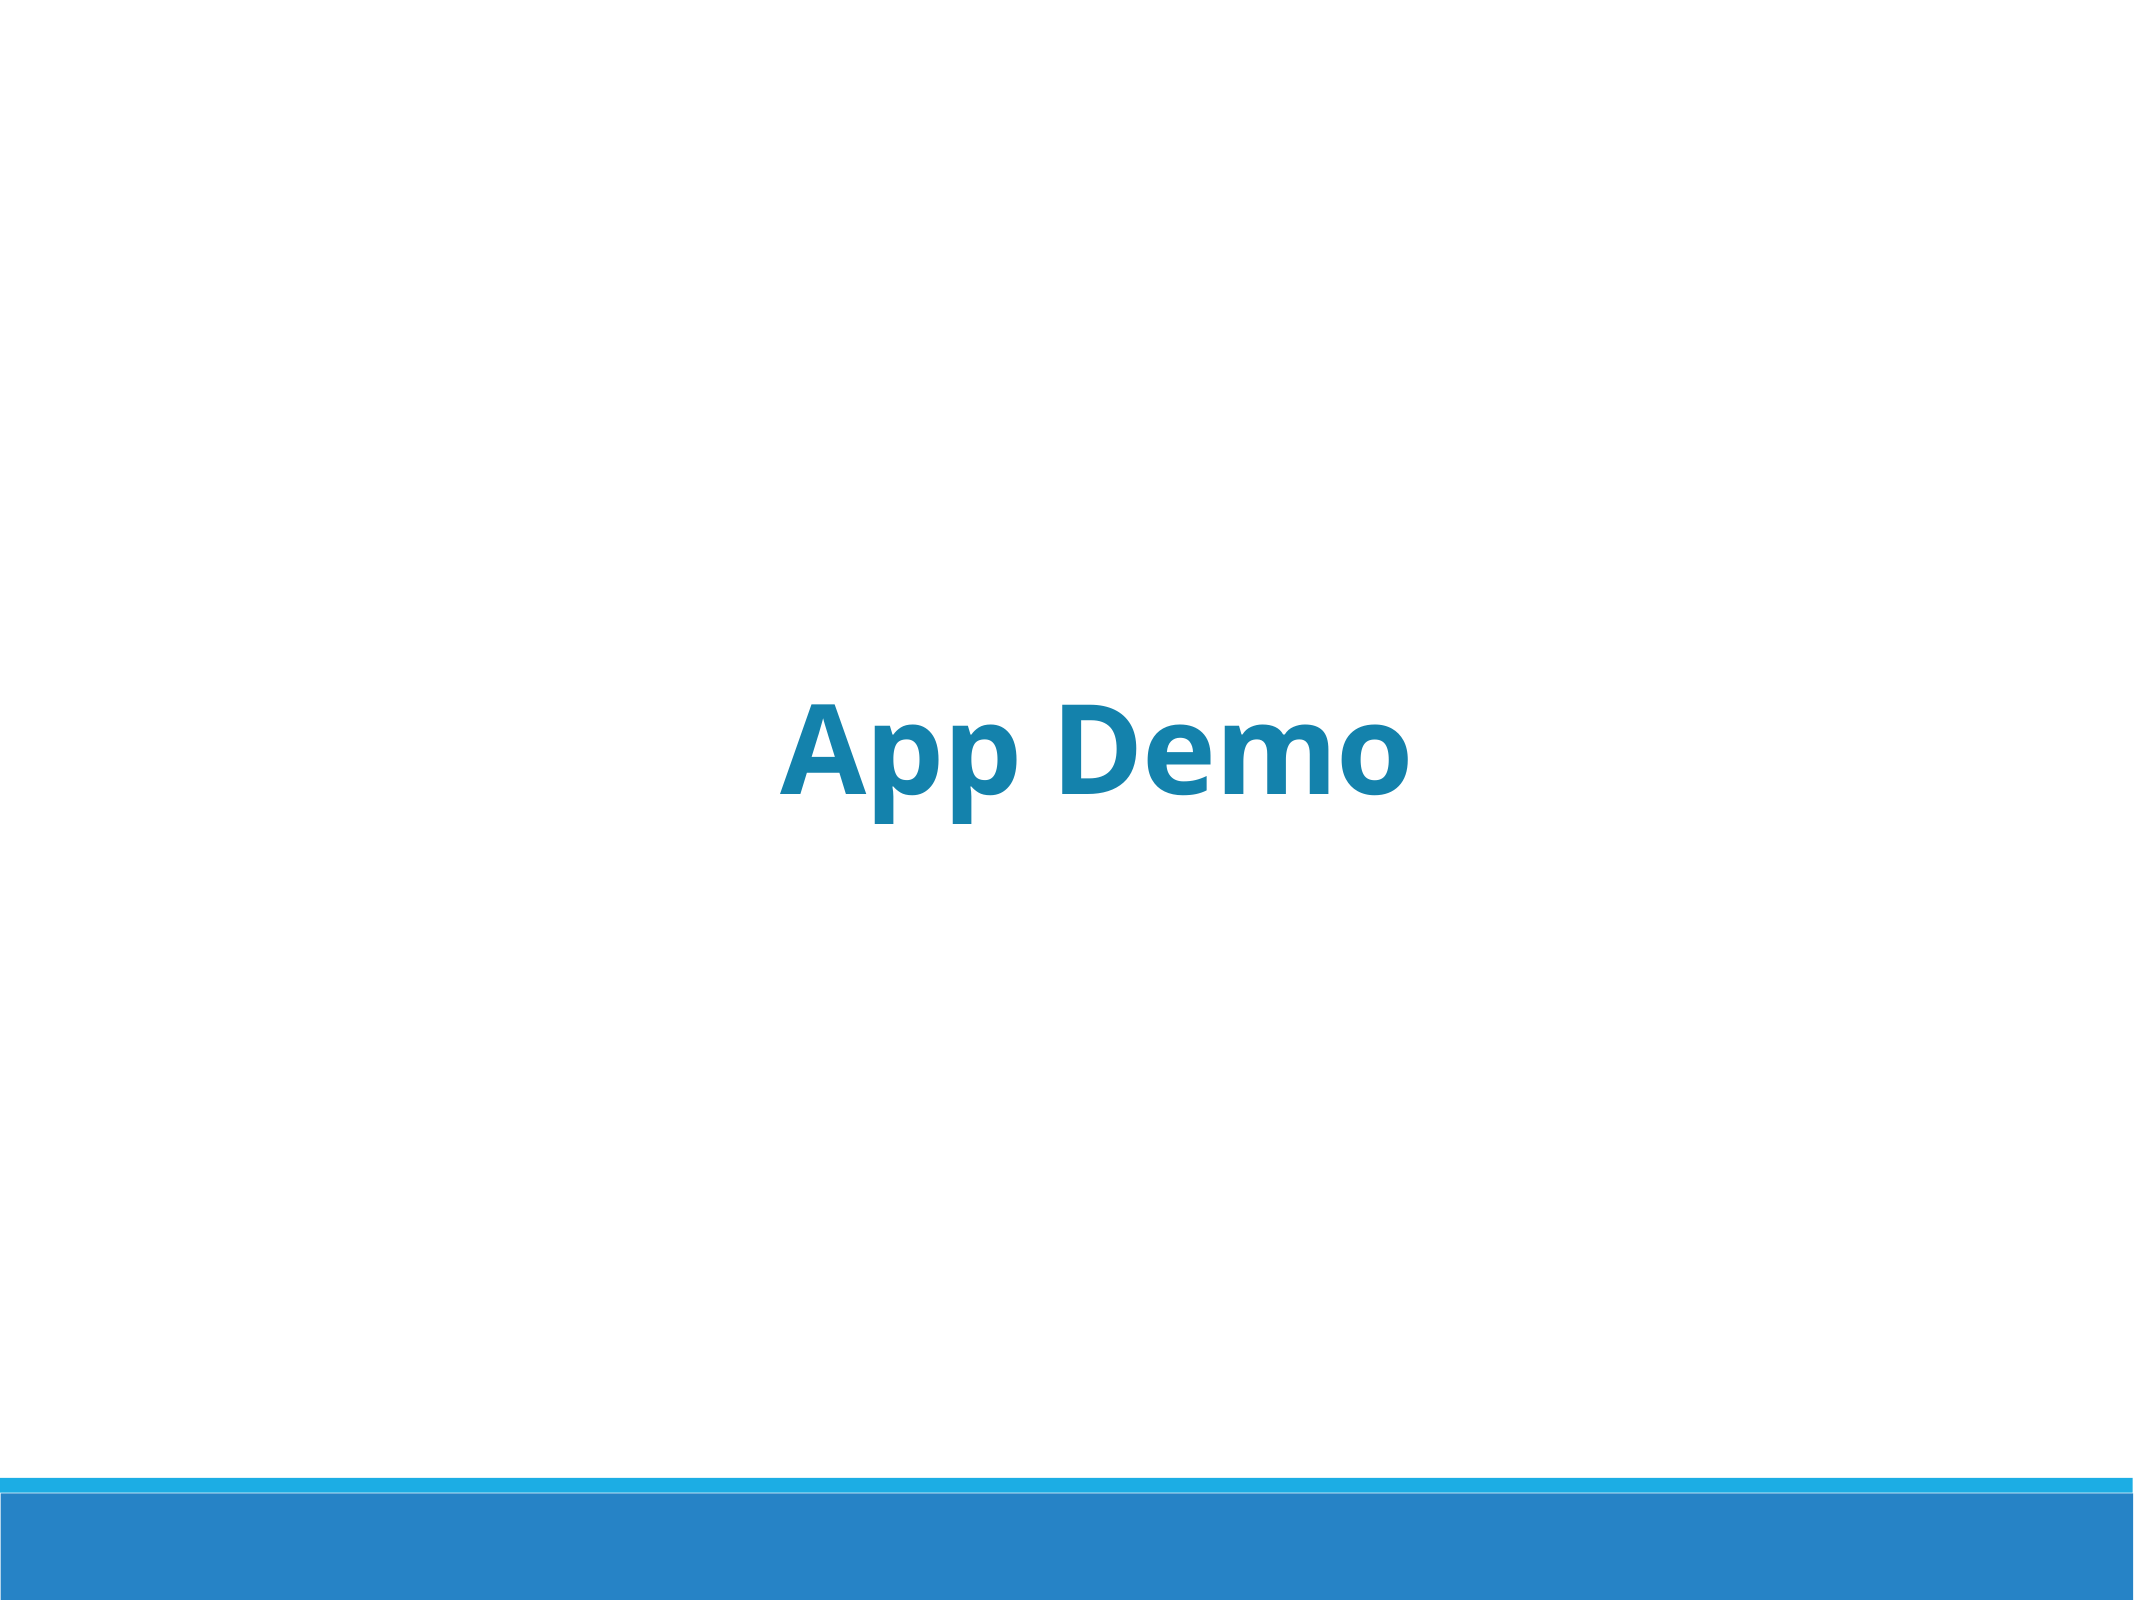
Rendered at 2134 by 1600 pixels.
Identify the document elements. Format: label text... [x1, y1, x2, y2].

text_box App Demo [765, 684, 2134, 1033]
